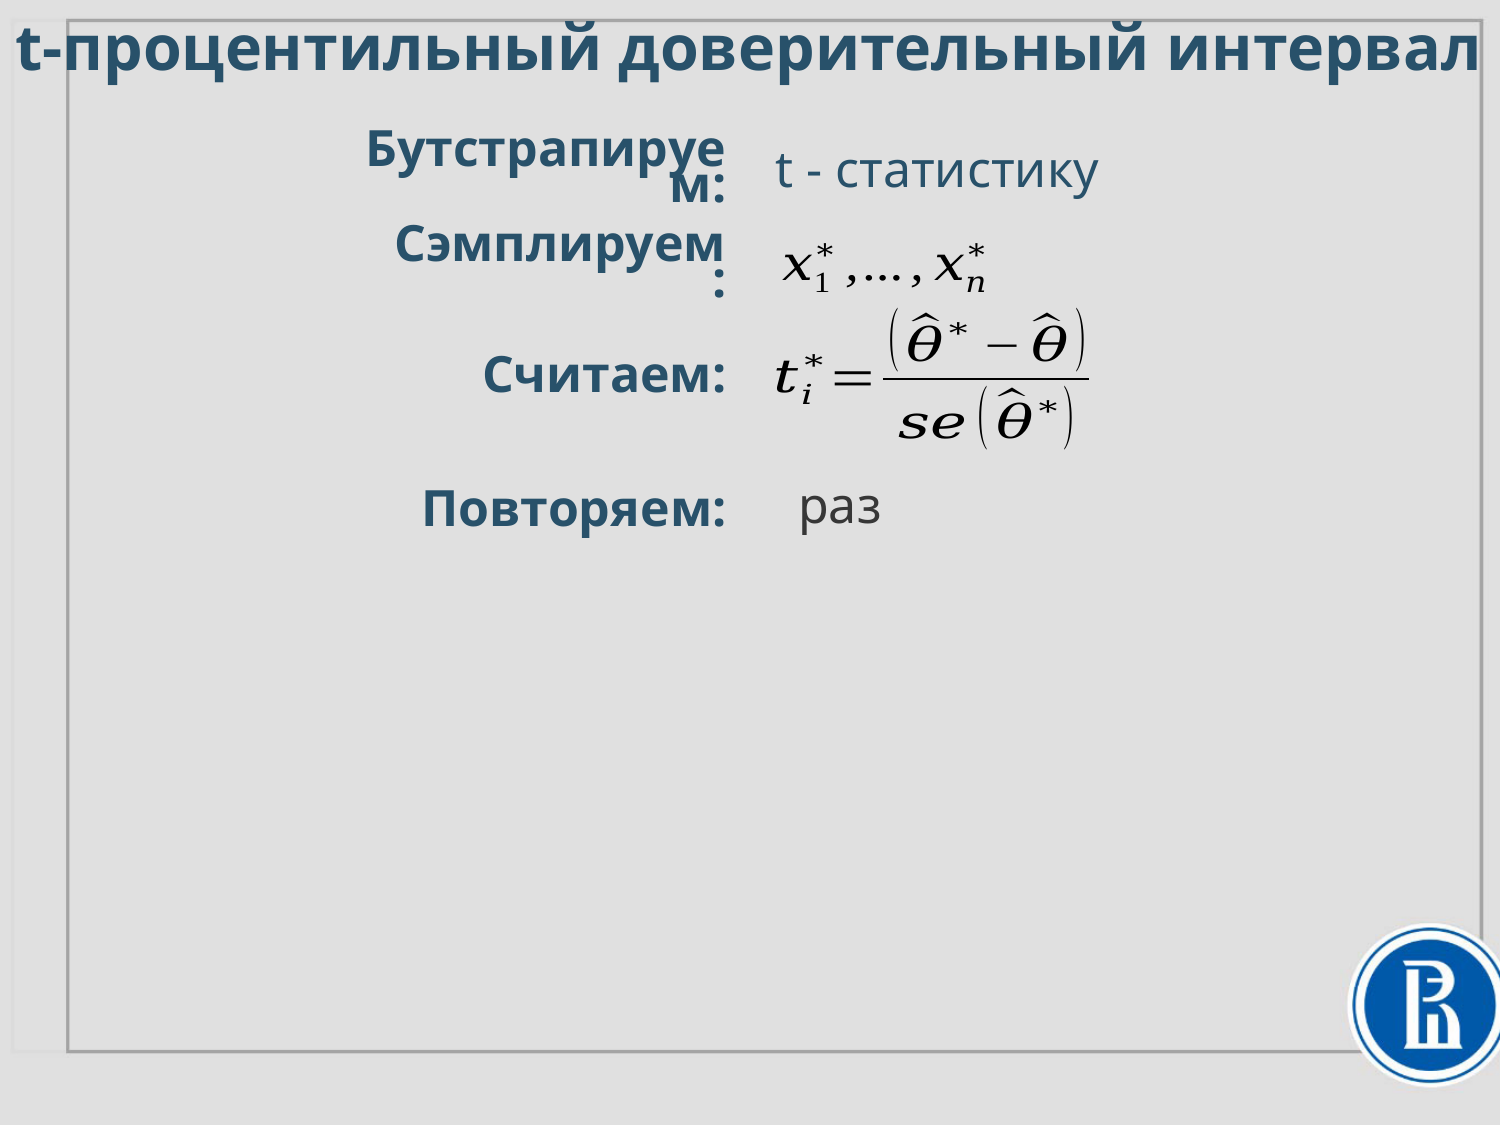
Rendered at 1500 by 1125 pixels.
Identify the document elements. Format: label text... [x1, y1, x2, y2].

picture [0, 102, 1500, 1125]
text_box Бутстрапируем: [360, 137, 727, 210]
title t-процентильный доверительный интервал [0, 0, 1500, 102]
text_box Сэмплируем: [383, 233, 727, 306]
text_box Повторяем: [383, 497, 727, 534]
text_box t - статистику [773, 158, 1377, 195]
text_box Считаем: [383, 363, 727, 400]
